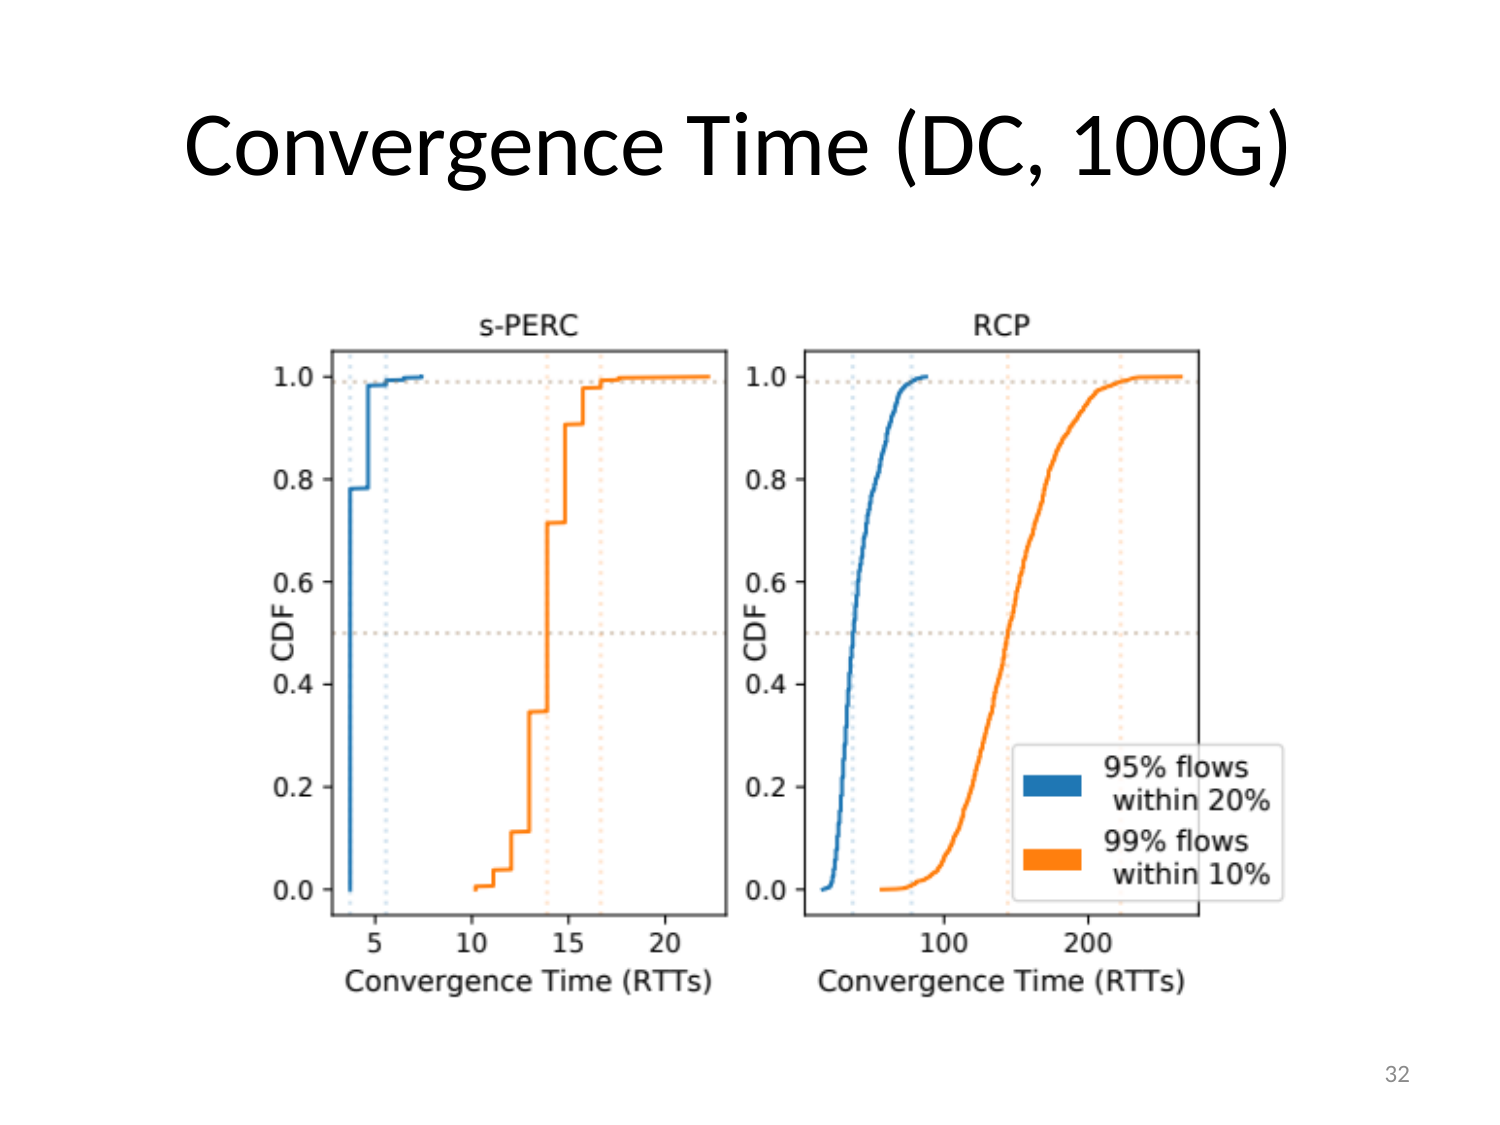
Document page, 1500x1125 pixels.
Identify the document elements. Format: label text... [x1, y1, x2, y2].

title Convergence Time (DC, 100G) [75, 45, 1425, 233]
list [74, 262, 1426, 1006]
slide_number 32 [1074, 1042, 1425, 1103]
